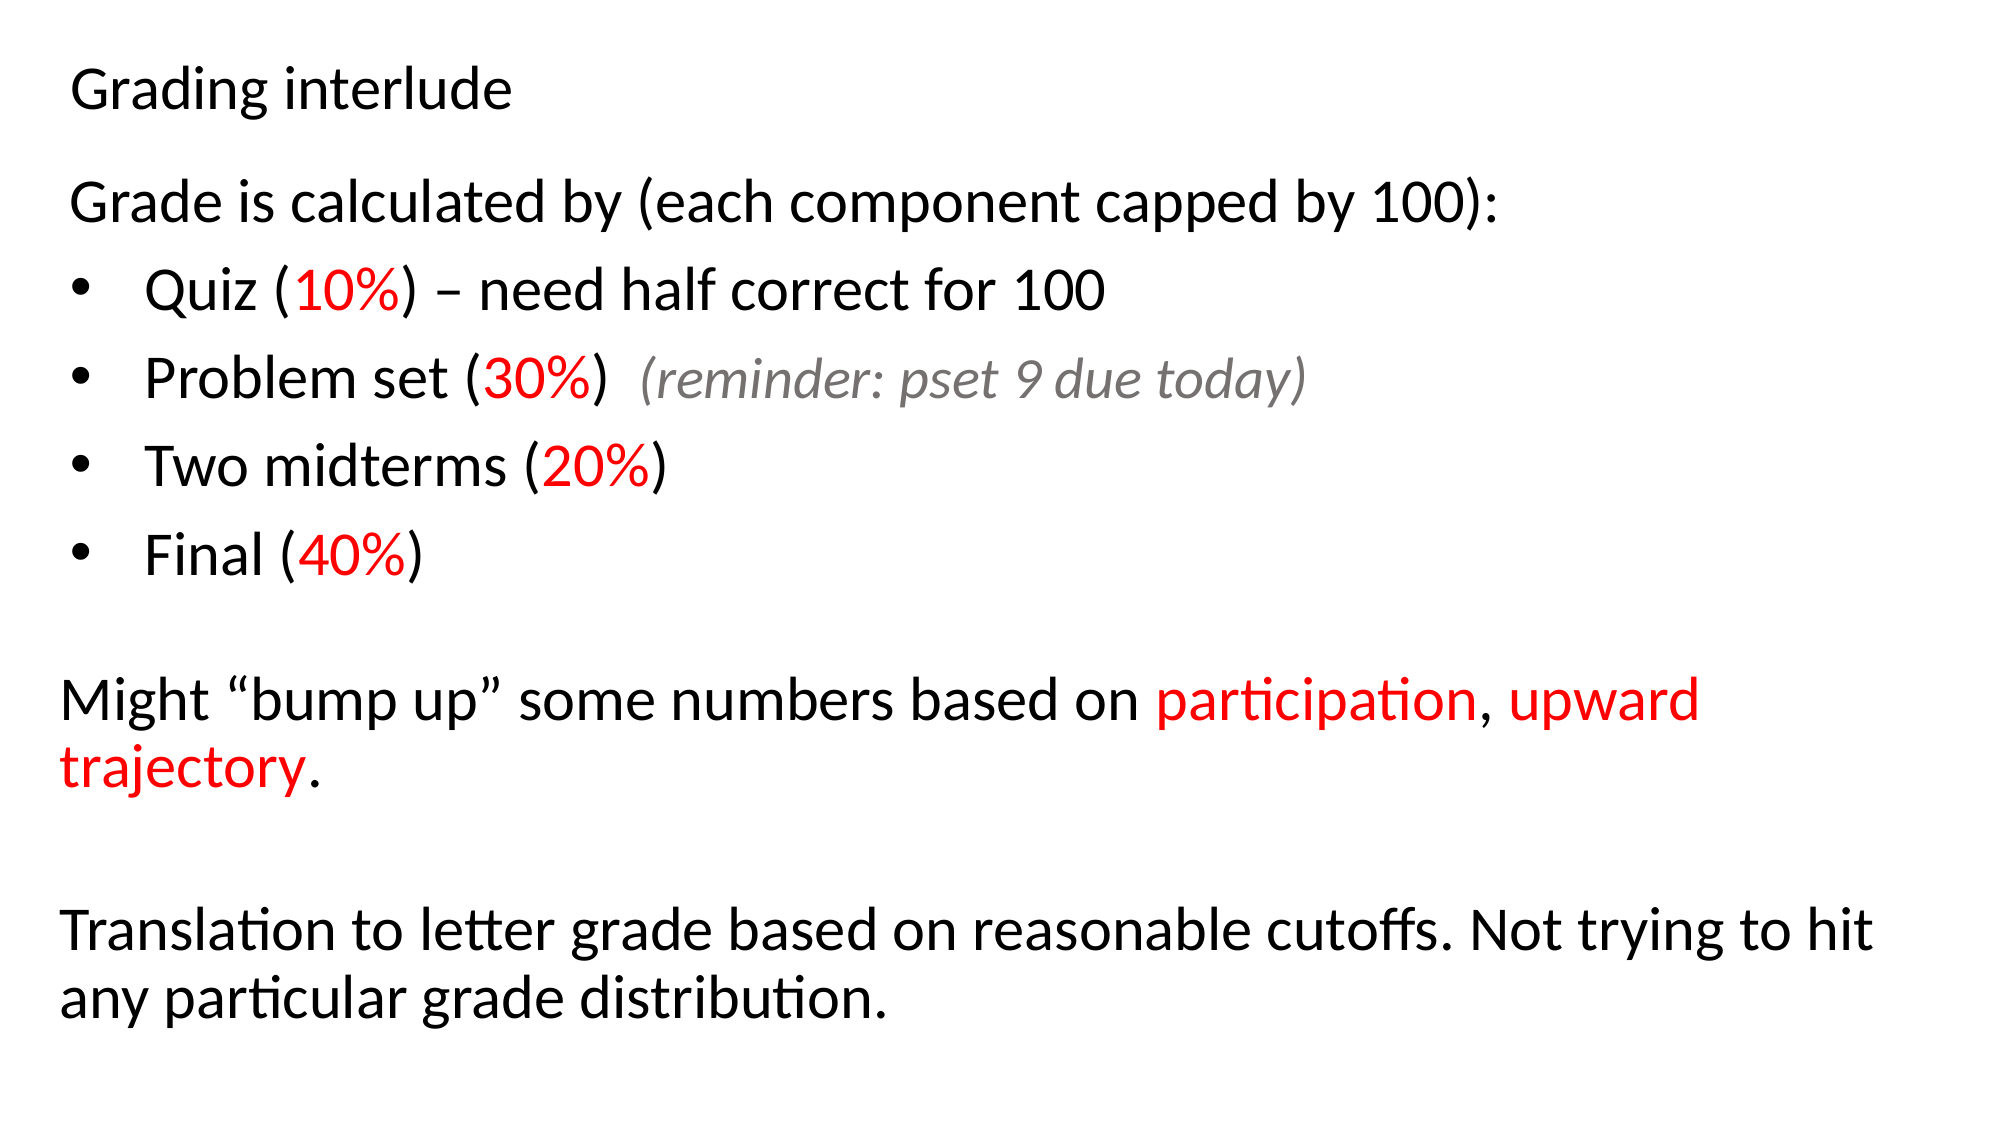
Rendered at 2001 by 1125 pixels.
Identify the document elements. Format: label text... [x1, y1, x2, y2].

list Grading interlude [55, 47, 1431, 160]
text_box Grade is calculated by (each component capped by 100): Quiz (10%) – need half correct for 100 Problem set (30%) (reminder: pset 9 due today) Two midterms (20%) Final (40%) [55, 160, 1828, 644]
text_box Translation to letter grade based on reasonable cutoffs. Not trying to hit any particular grade distribution. [44, 889, 1919, 1085]
text_box Might “bump up” some numbers based on participation, upward trajectory. [44, 658, 1919, 854]
